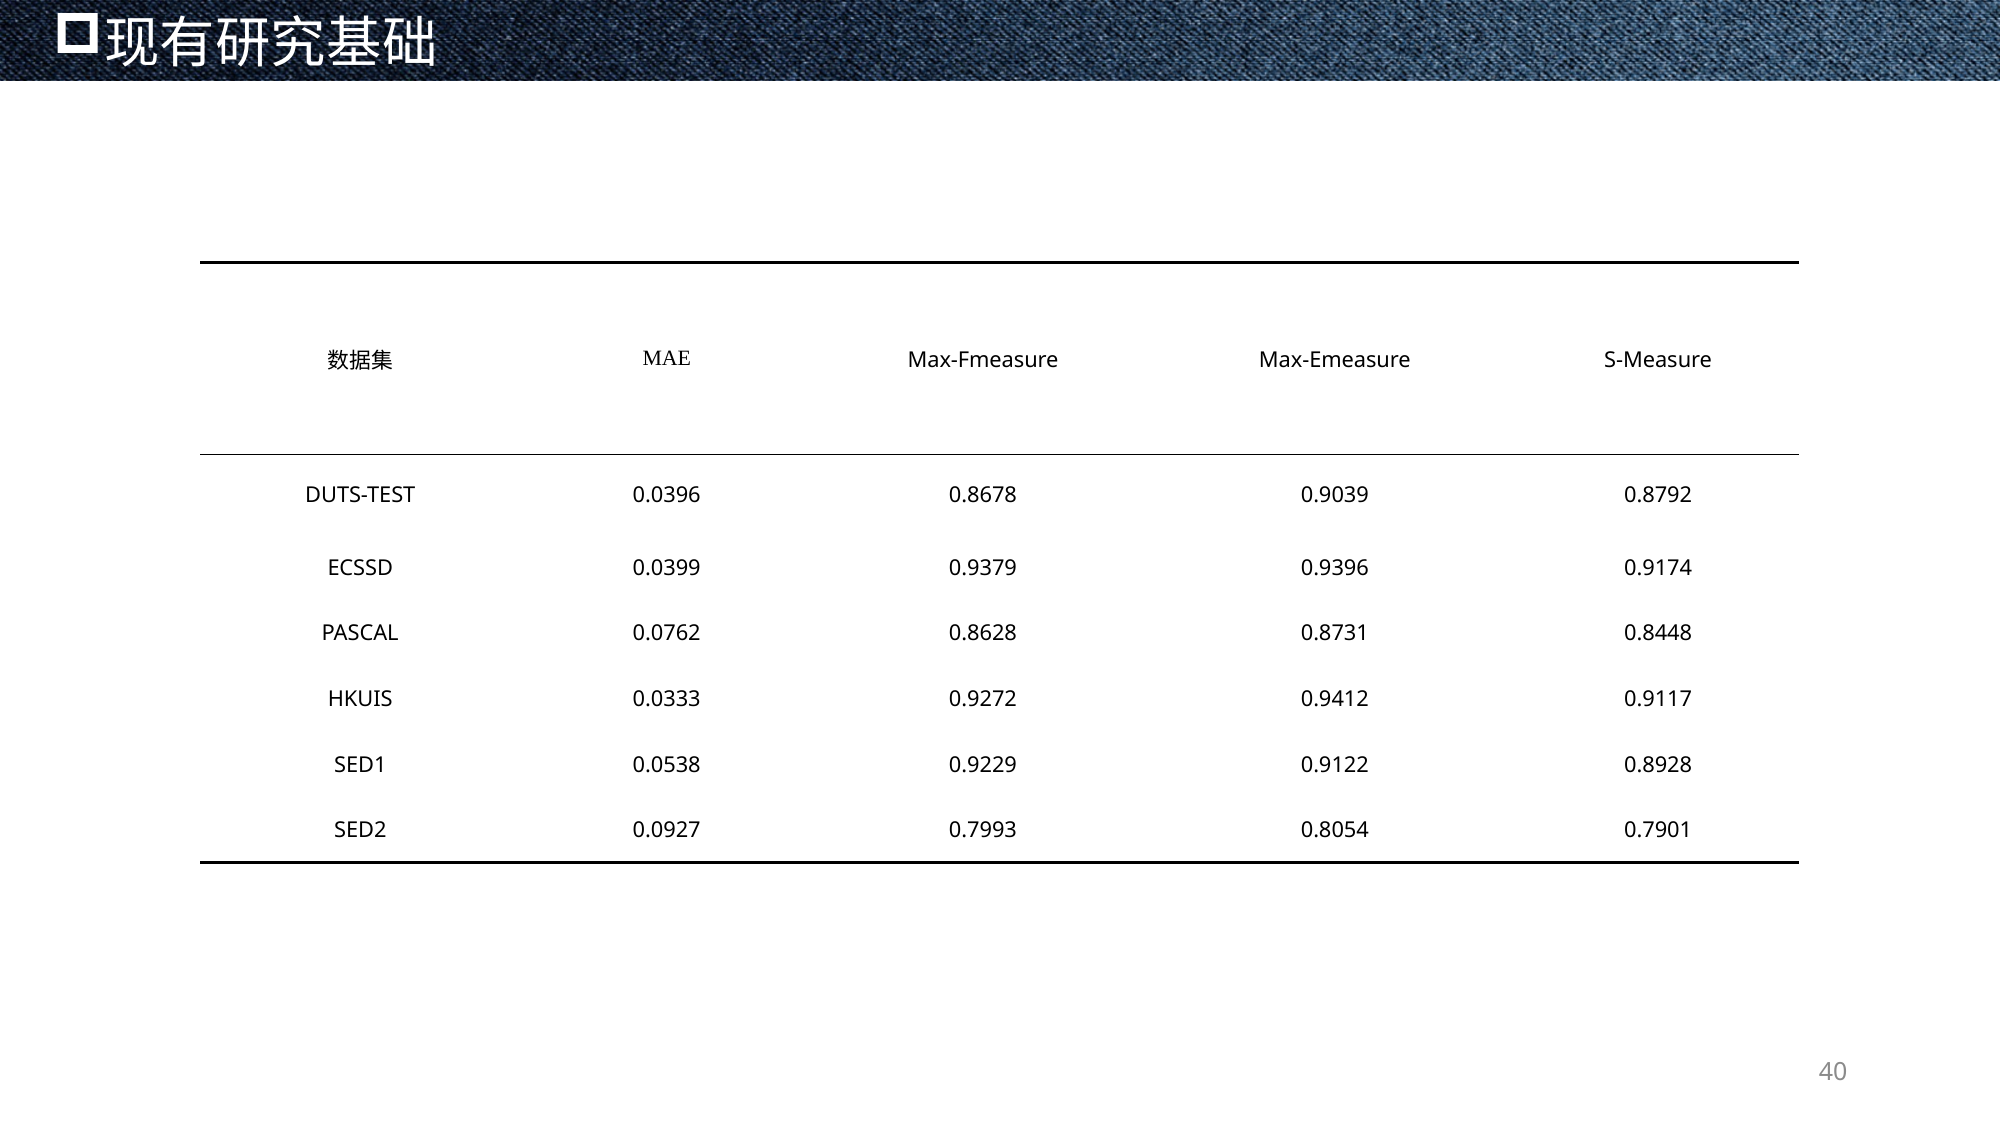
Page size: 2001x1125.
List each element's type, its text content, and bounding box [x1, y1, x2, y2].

table_cell 0.0333 [520, 665, 813, 731]
table_cell 0.9174 [1517, 534, 1799, 599]
table_cell 0.8448 [1517, 599, 1799, 665]
table_cell 0.0538 [520, 731, 813, 797]
table_cell 0.9396 [1153, 534, 1517, 599]
slide_number 40 [1412, 1042, 1863, 1103]
table_cell 0.8678 [813, 455, 1153, 534]
table_cell PASCAL [200, 599, 520, 665]
table_cell 0.0762 [520, 599, 813, 665]
table_header S-Measure [1517, 264, 1799, 454]
table_cell 0.9379 [813, 534, 1153, 599]
table_cell 0.8054 [1153, 797, 1517, 861]
table_cell 0.8928 [1517, 731, 1799, 797]
table_cell 0.8731 [1153, 599, 1517, 665]
table_cell ECSSD [200, 534, 520, 599]
table_cell 0.8628 [813, 599, 1153, 665]
table_cell HKUIS [200, 665, 520, 731]
table_cell 0.9122 [1153, 731, 1517, 797]
table_cell 0.0399 [520, 534, 813, 599]
table_cell DUTS-TEST [200, 455, 520, 534]
table_cell 0.9229 [813, 731, 1153, 797]
table_cell 0.8792 [1517, 455, 1799, 534]
table_cell SED1 [200, 731, 520, 797]
table_cell 0.0396 [520, 455, 813, 534]
table_header Max-Fmeasure [813, 264, 1153, 454]
picture [0, 0, 2000, 81]
table_cell 0.9117 [1517, 665, 1799, 731]
table_cell 0.7993 [813, 797, 1153, 861]
table_header Max-Emeasure [1153, 264, 1517, 454]
table_cell SED2 [200, 797, 520, 861]
table_cell 0.9272 [813, 665, 1153, 731]
table_header MAE [520, 264, 813, 454]
table_cell 0.7901 [1517, 797, 1799, 861]
table_header 数据集 [200, 264, 520, 454]
table_cell 0.0927 [520, 797, 813, 861]
table_cell 0.9039 [1153, 455, 1517, 534]
table_cell 0.9412 [1153, 665, 1517, 731]
